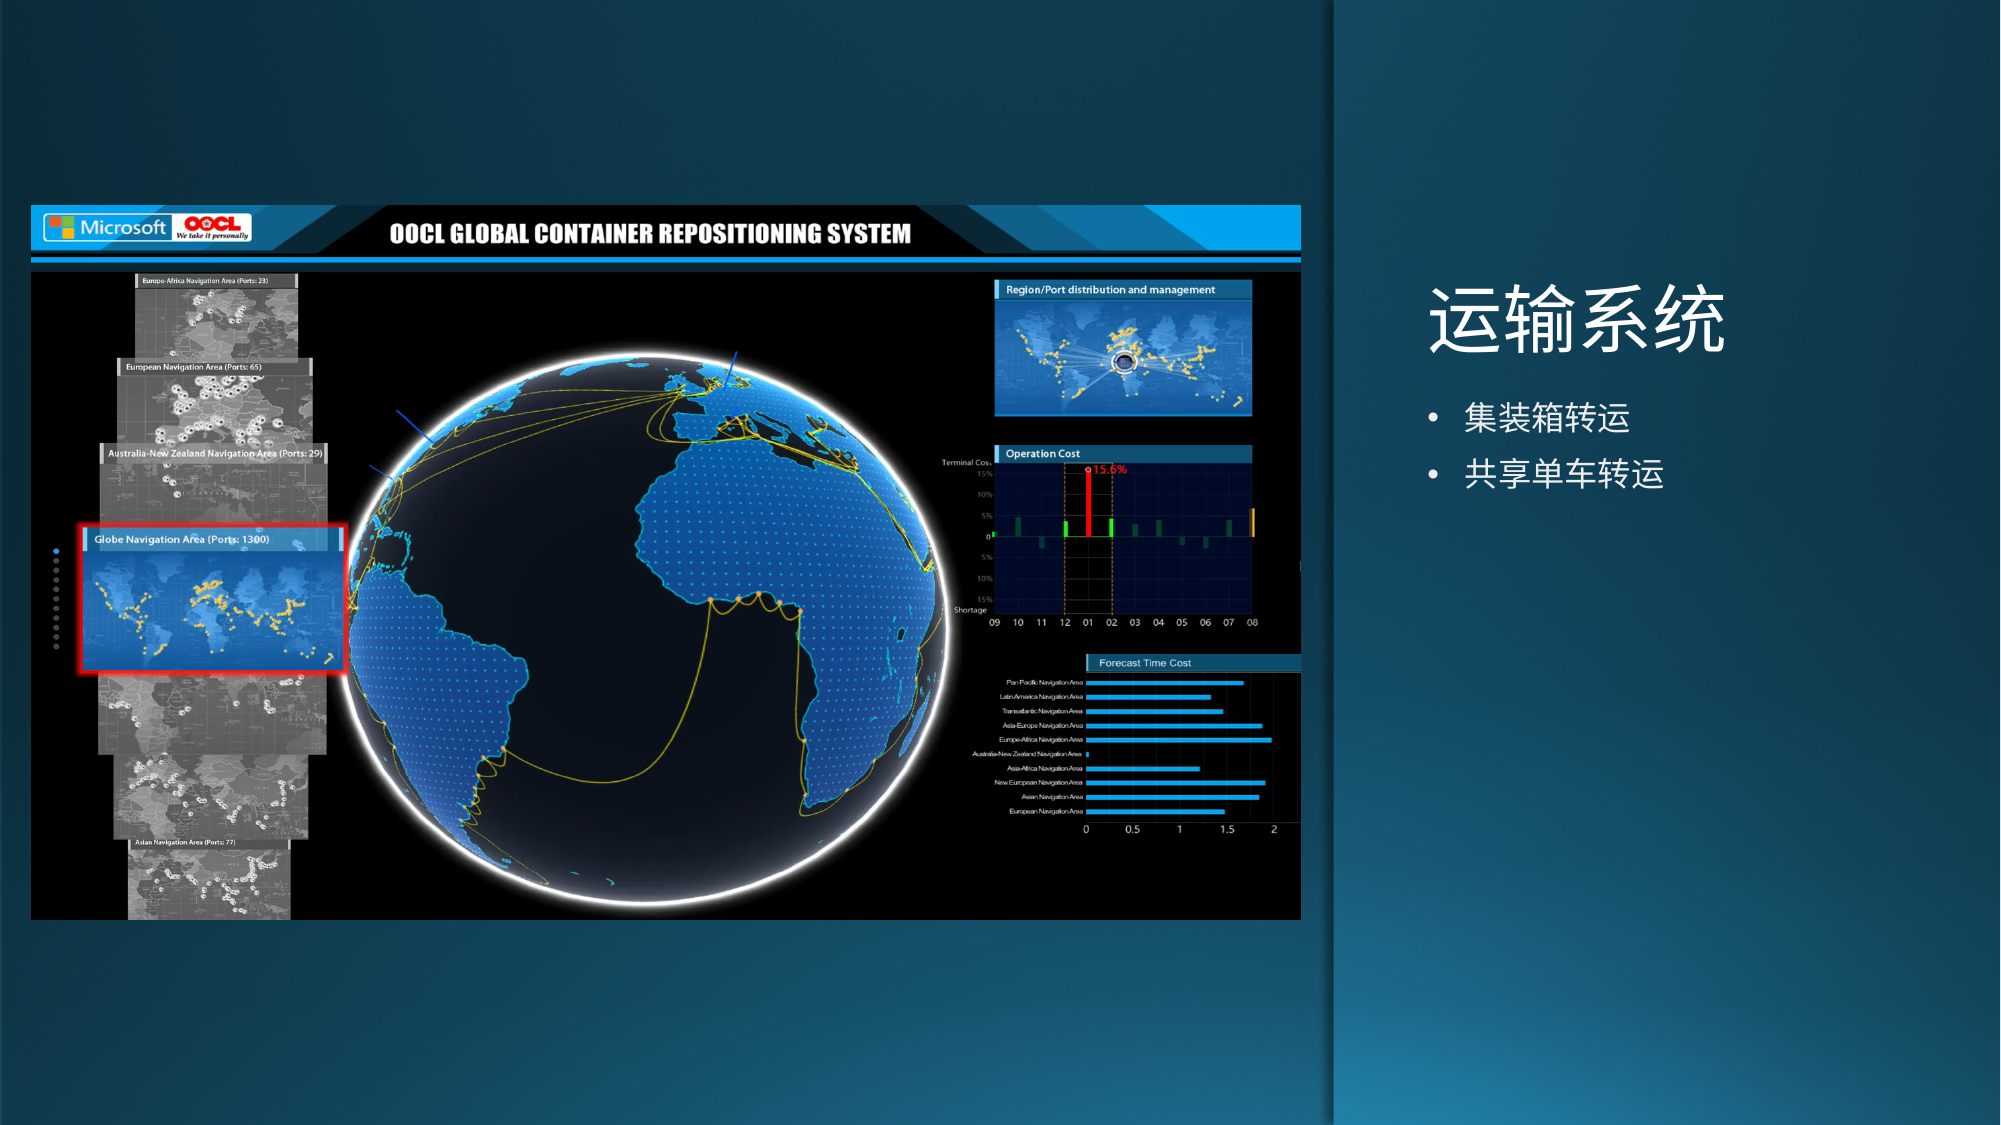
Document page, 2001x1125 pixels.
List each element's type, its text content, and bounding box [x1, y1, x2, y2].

text_box [1, 0, 1321, 1125]
list 集装箱转运 共享单车转运 [1412, 394, 1896, 1014]
title 运输系统 [1412, 105, 1896, 372]
text_box [1333, 0, 2000, 1125]
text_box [30, 204, 1302, 921]
